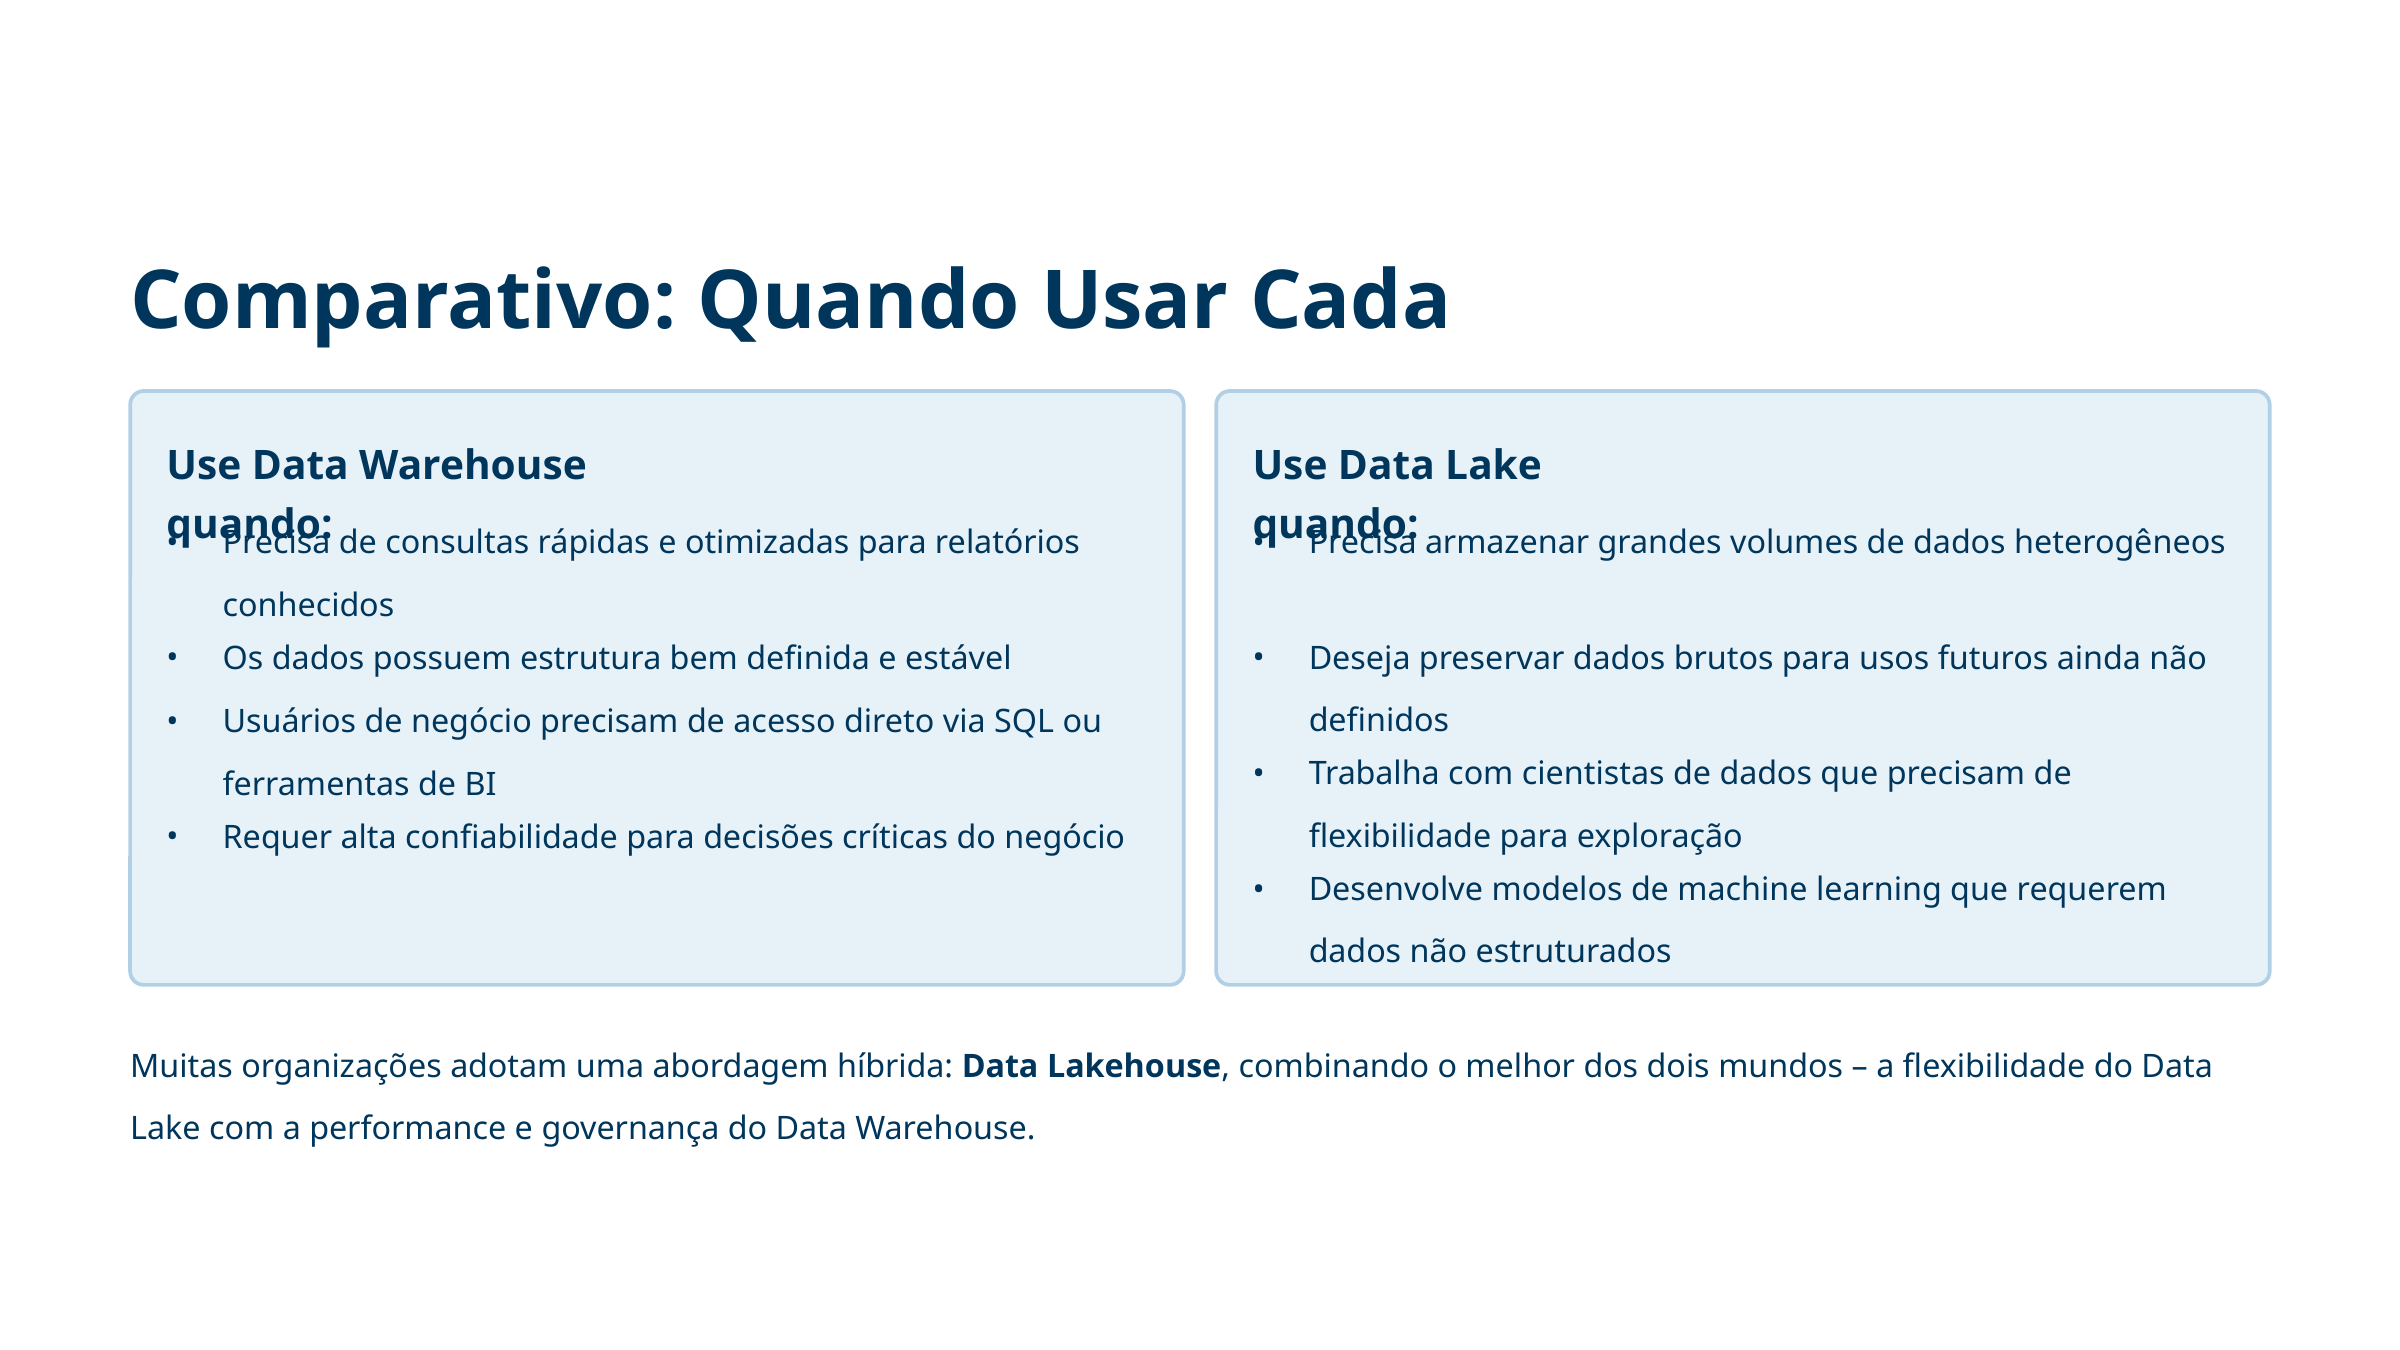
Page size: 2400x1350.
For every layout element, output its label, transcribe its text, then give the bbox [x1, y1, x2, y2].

text_box Precisa armazenar grandes volumes de dados heterogêneos [1252, 497, 2234, 602]
text_box Deseja preservar dados brutos para usos futuros ainda não definidos [1252, 613, 2234, 718]
text_box [1216, 390, 2270, 985]
text_box Comparativo: Quando Usar Cada Um? [130, 224, 1631, 326]
text_box Muitas organizações adotam uma abordagem híbrida: Data Lakehouse, combinando o melhor dos dois mundos – a flexibilidade do Data Lake com a performance e governança do Data Warehouse. [130, 1021, 2270, 1126]
text_box Use Data Lake quando: [1252, 427, 1708, 479]
text_box Usuários de negócio precisam de acesso direto via SQL ou ferramentas de BI [166, 676, 1148, 781]
text_box [130, 390, 1184, 985]
text_box Requer alta confiabilidade para decisões críticas do negócio [166, 792, 1148, 845]
text_box Trabalha com cientistas de dados que precisam de flexibilidade para exploração [1252, 728, 2234, 833]
text_box Os dados possuem estrutura bem definida e estável [166, 613, 1148, 666]
text_box Use Data Warehouse quando: [166, 427, 754, 479]
text_box Precisa de consultas rápidas e otimizadas para relatórios conhecidos [166, 497, 1148, 602]
text_box Desenvolve modelos de machine learning que requerem dados não estruturados [1252, 844, 2234, 949]
